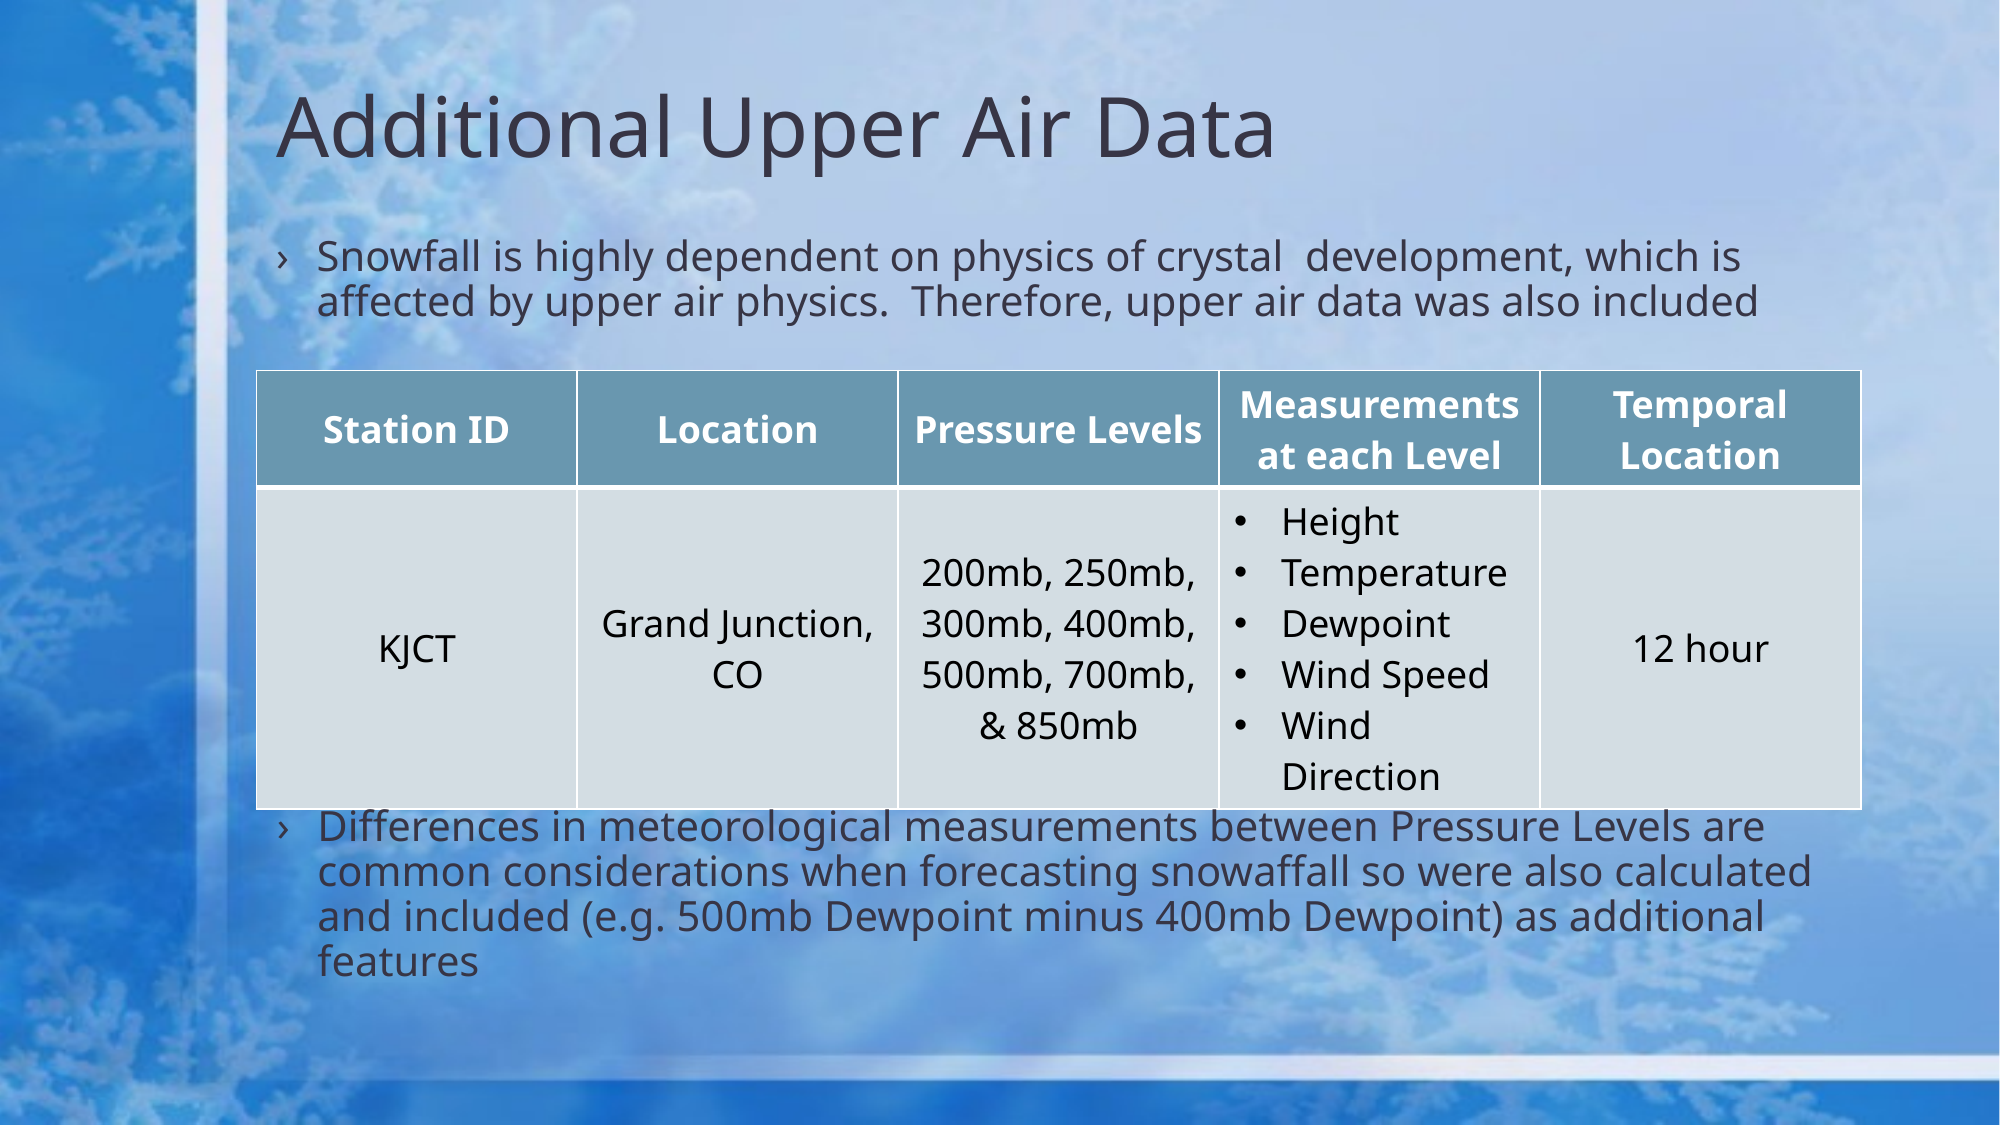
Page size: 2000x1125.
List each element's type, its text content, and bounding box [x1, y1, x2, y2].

picture [0, 0, 2000, 1125]
table_header Measurements at each Level [1220, 371, 1539, 485]
table_cell Grand Junction, CO [578, 490, 897, 798]
table_cell 200mb, 250mb, 300mb, 400mb, 500mb, 700mb, & 850mb [899, 490, 1218, 798]
table_header Location [578, 371, 897, 485]
text_box Differences in meteorological measurements between Pressure Levels are common considerations when forecasting snowaffall so were also calculated and included (e.g. 500mb Dewpoint minus 400mb Dewpoint) as additional features [262, 798, 1900, 994]
text_box Snowfall is highly dependent on physics of crystal development, which is affected by upper air physics. Therefore, upper air data was also included [261, 228, 1913, 333]
title Additional Upper Air Data [261, 29, 1867, 228]
table_header Temporal Location [1541, 371, 1860, 485]
table_header Pressure Levels [899, 371, 1218, 485]
table_cell 12 hour [1541, 490, 1860, 798]
table_header Station ID [257, 371, 576, 485]
table_cell KJCT [257, 490, 576, 808]
table_cell Height Temperature Dewpoint Wind Speed Wind Direction [1220, 490, 1539, 798]
